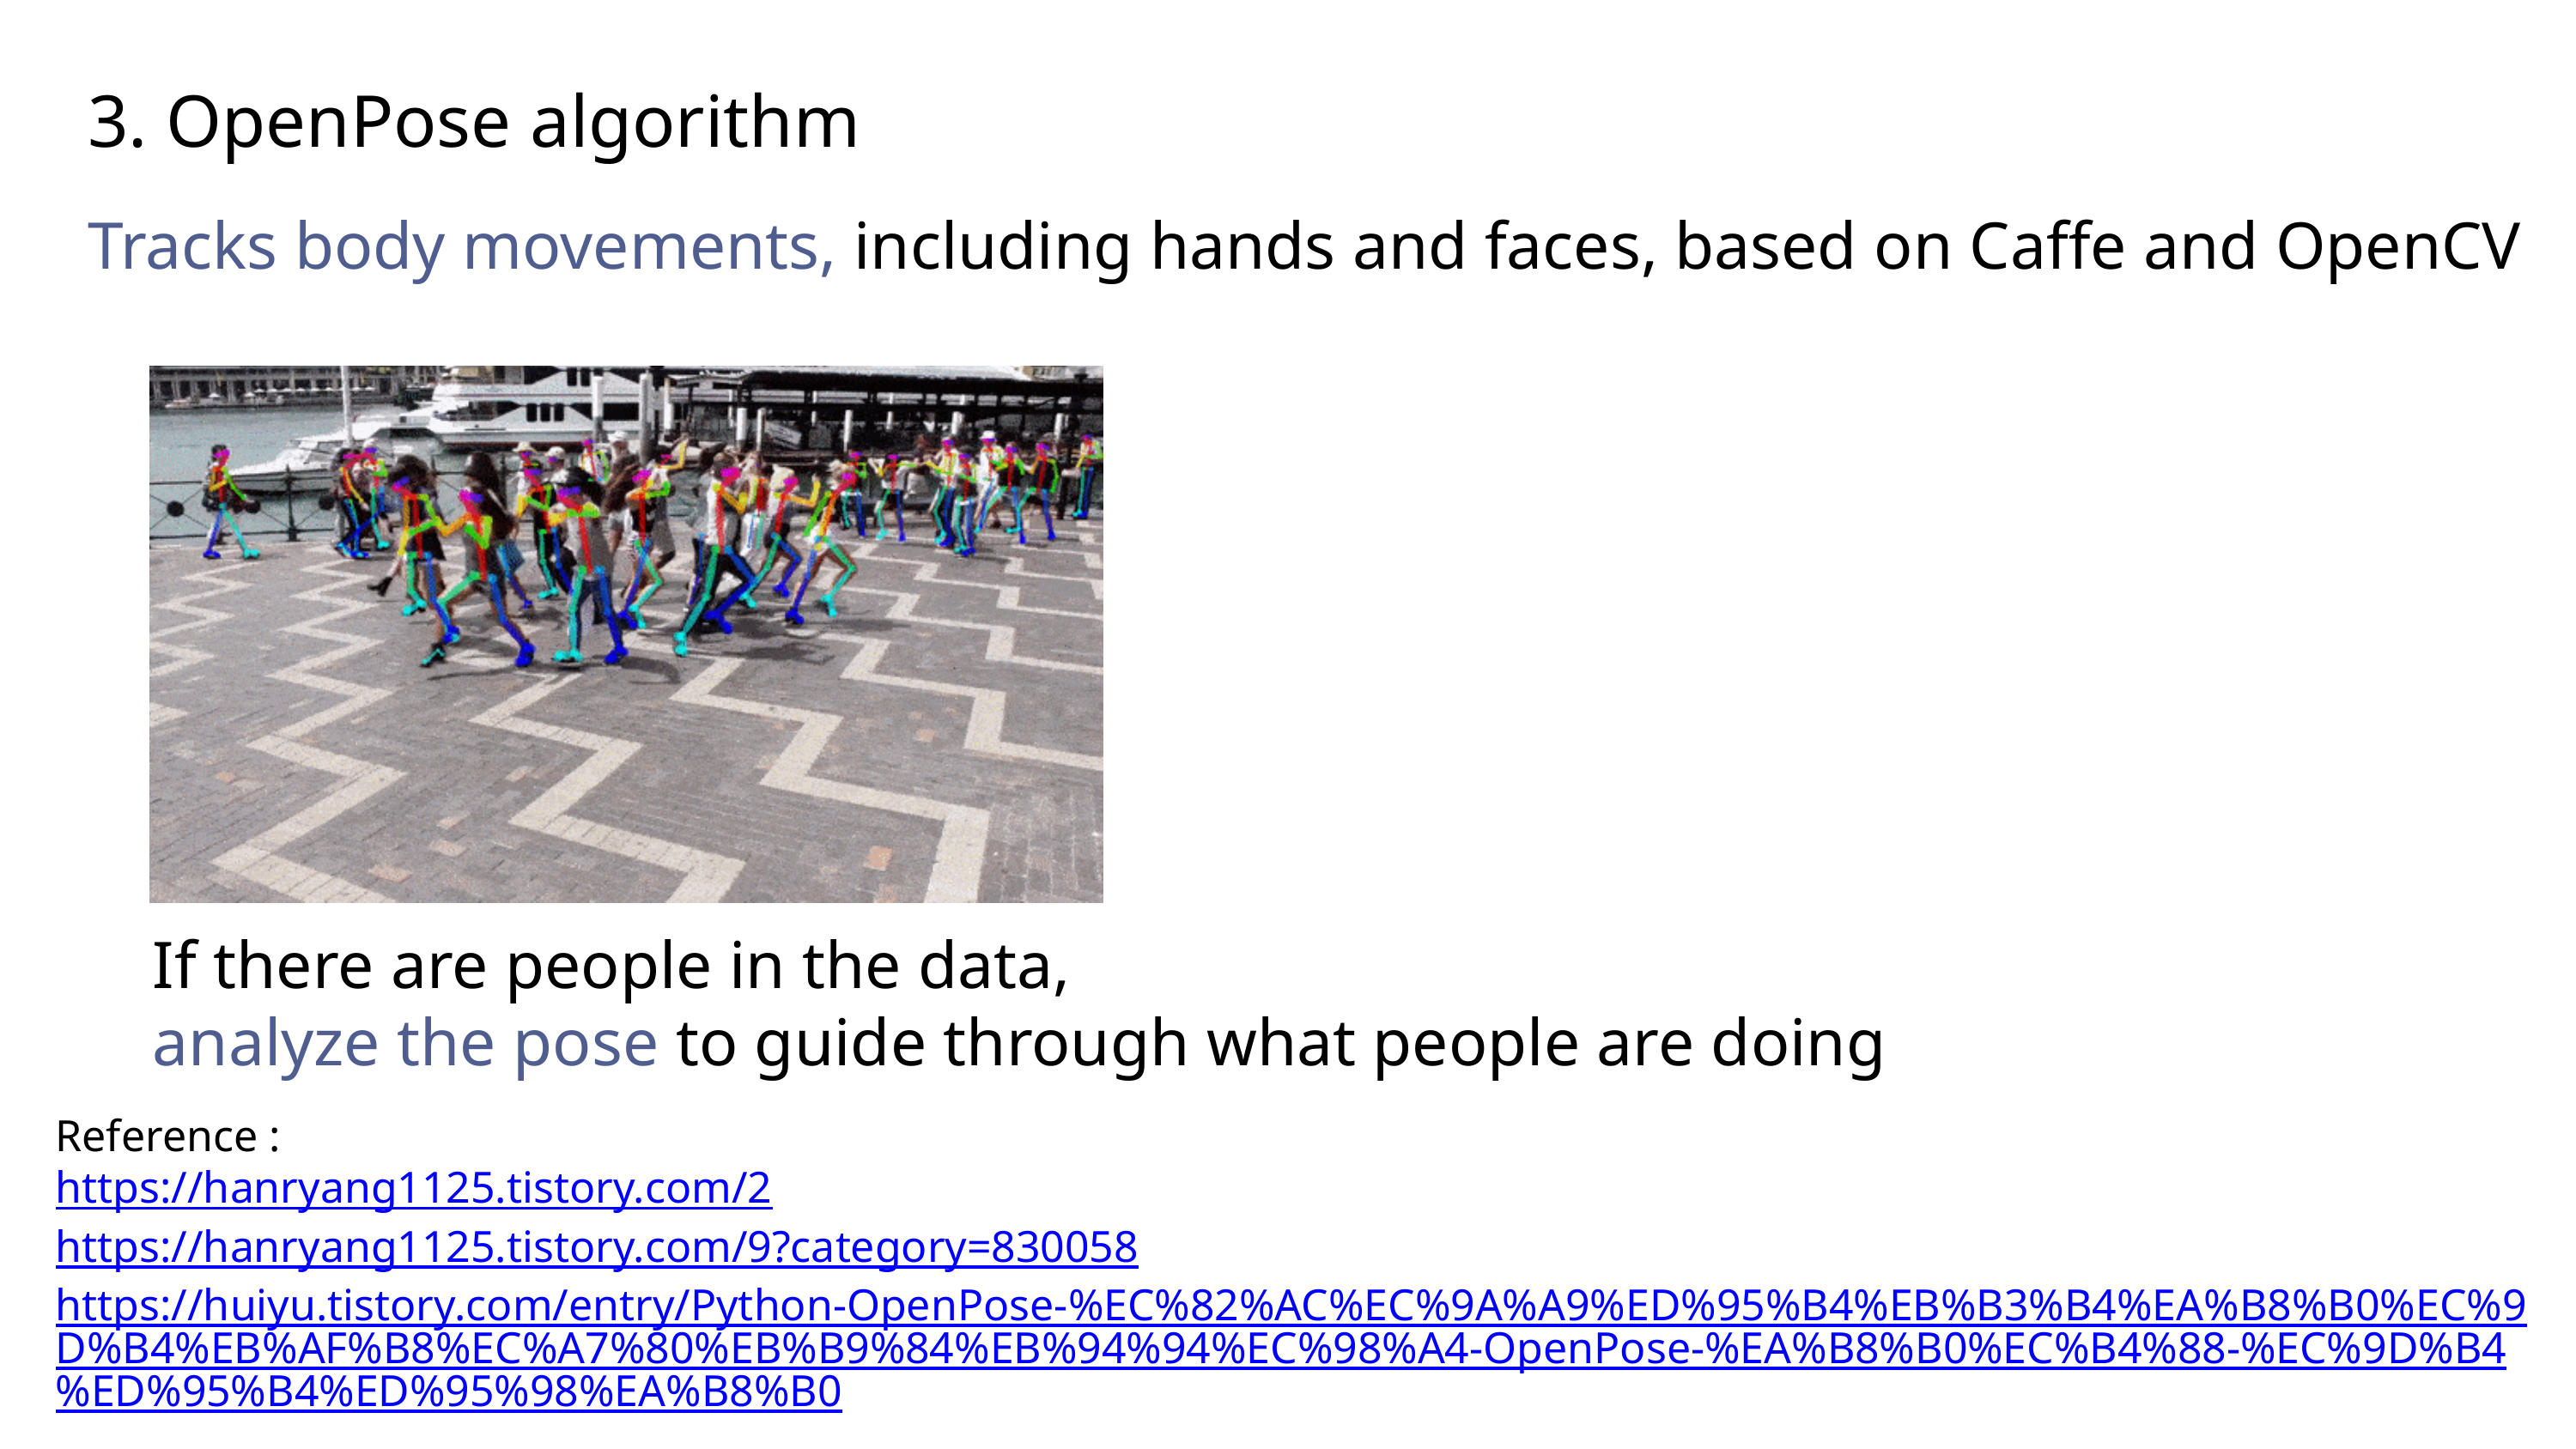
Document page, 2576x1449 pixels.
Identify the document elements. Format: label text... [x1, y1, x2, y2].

picture [149, 365, 1103, 903]
text_box If there are people in the data, analyze the pose to guide through what people are doing [140, 918, 1933, 1086]
text_box 3. OpenPose algorithm [75, 70, 2576, 168]
text_box Tracks body movements, including hands and faces, based on Caffe and OpenCV [75, 198, 2576, 288]
text_box Reference : https://hanryang1125.tistory.com/2 https://hanryang1125.tistory.com/9?category=830058 https://huiyu.tistory.com/entry/Python-OpenPose-%EC%82%AC%EC%9A%A9%ED%95%B4%EB%B3%B4%EA%B8%B0%EC%9D%B4%EB%AF%B8%EC%A7%80%EB%B9%84%EB%94%94%EC%98%A4-OpenPose-%EA%B8%B0%EC%B4%88-%EC%9D%B4%ED%95%B4%ED%95%98%EA%B8%B0 [42, 1102, 2544, 1343]
